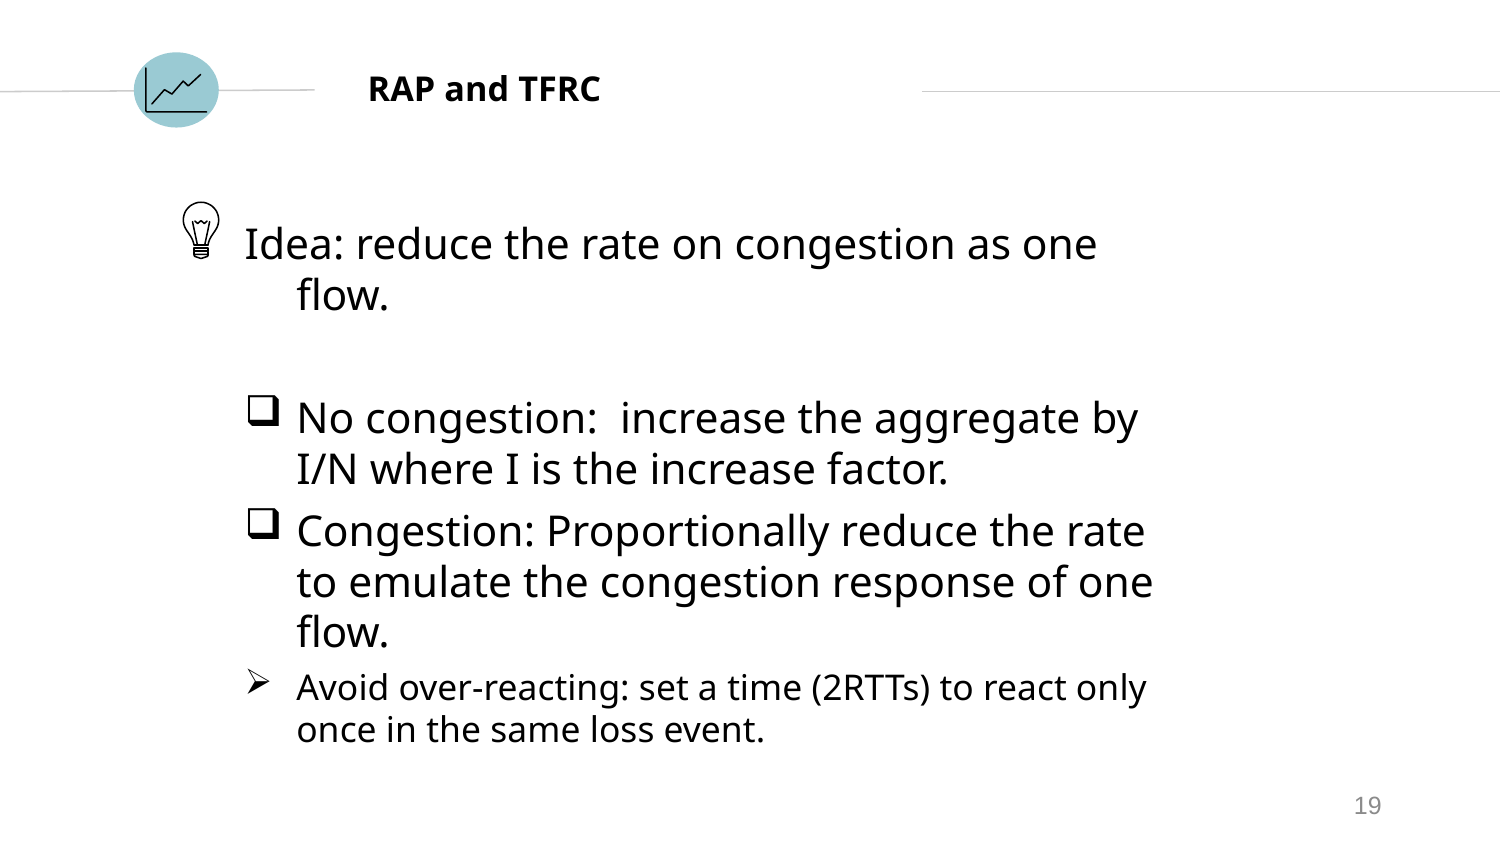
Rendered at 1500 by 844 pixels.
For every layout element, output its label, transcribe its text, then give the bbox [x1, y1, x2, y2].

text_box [145, 67, 207, 113]
slide_number 19 [1059, 782, 1397, 828]
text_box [183, 202, 219, 259]
text_box [150, 120, 202, 128]
text_box [135, 100, 140, 110]
list Idea: reduce the rate on congestion as one flow. No congestion: increase the aggregate by I/N where I is the increase factor. Congestion: Proportionally reduce the rate to emulate the congestion response of one flow. Avoid over-reacting: set a time (2RTTs) to react only once in the same loss event. [229, 202, 1185, 770]
text_box [211, 100, 218, 112]
title RAP and TFRC [352, 52, 1470, 124]
text_box [133, 52, 219, 88]
